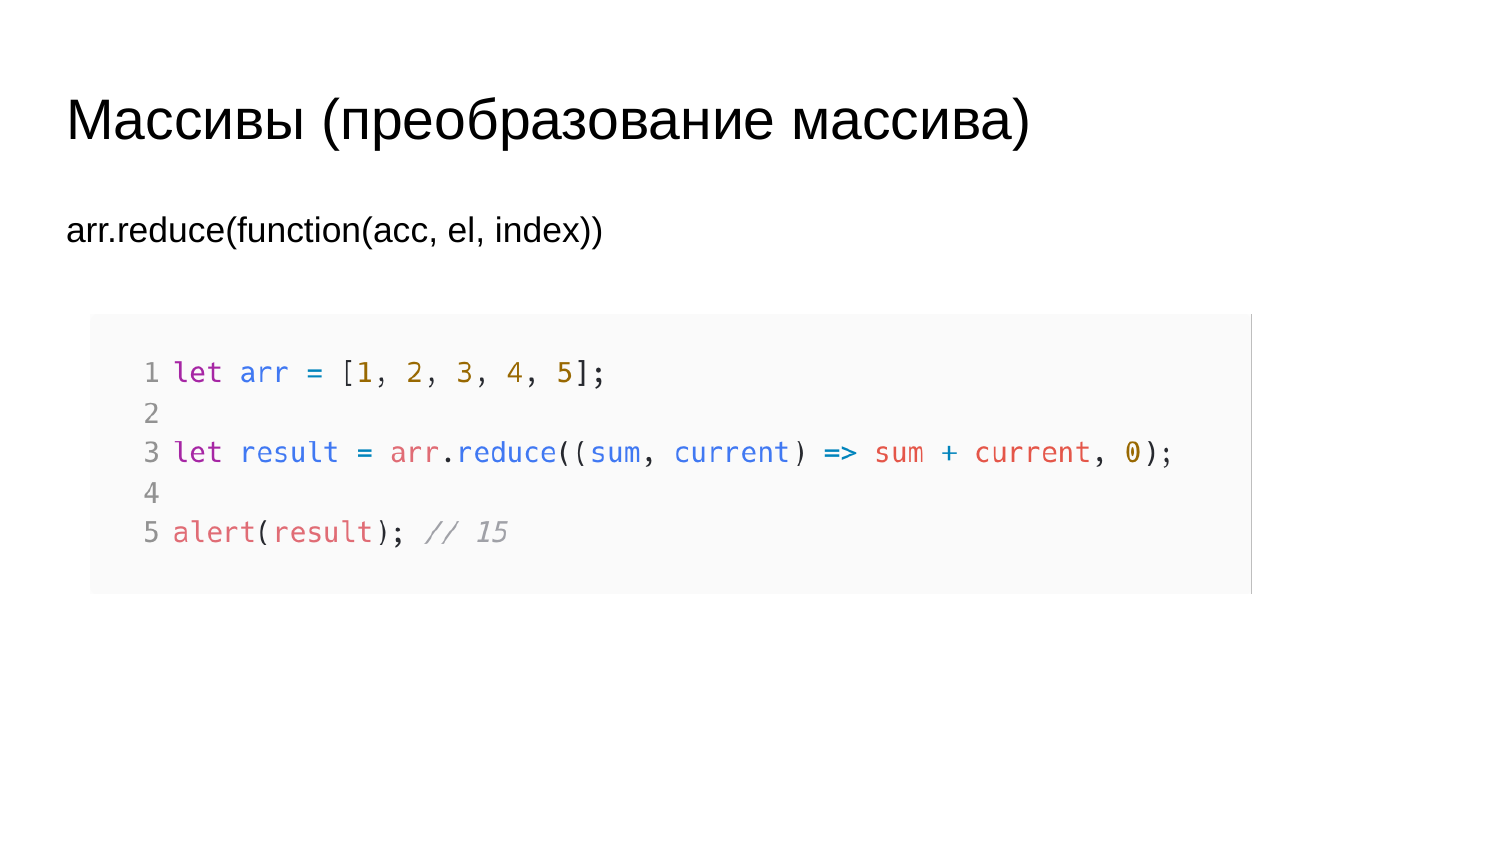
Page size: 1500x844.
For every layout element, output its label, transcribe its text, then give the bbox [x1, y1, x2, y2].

list arr.reduce(function(acc, el, index)) [51, 189, 1449, 750]
picture [88, 314, 1252, 594]
title Массивы (преобразование массива) [51, 72, 1449, 167]
